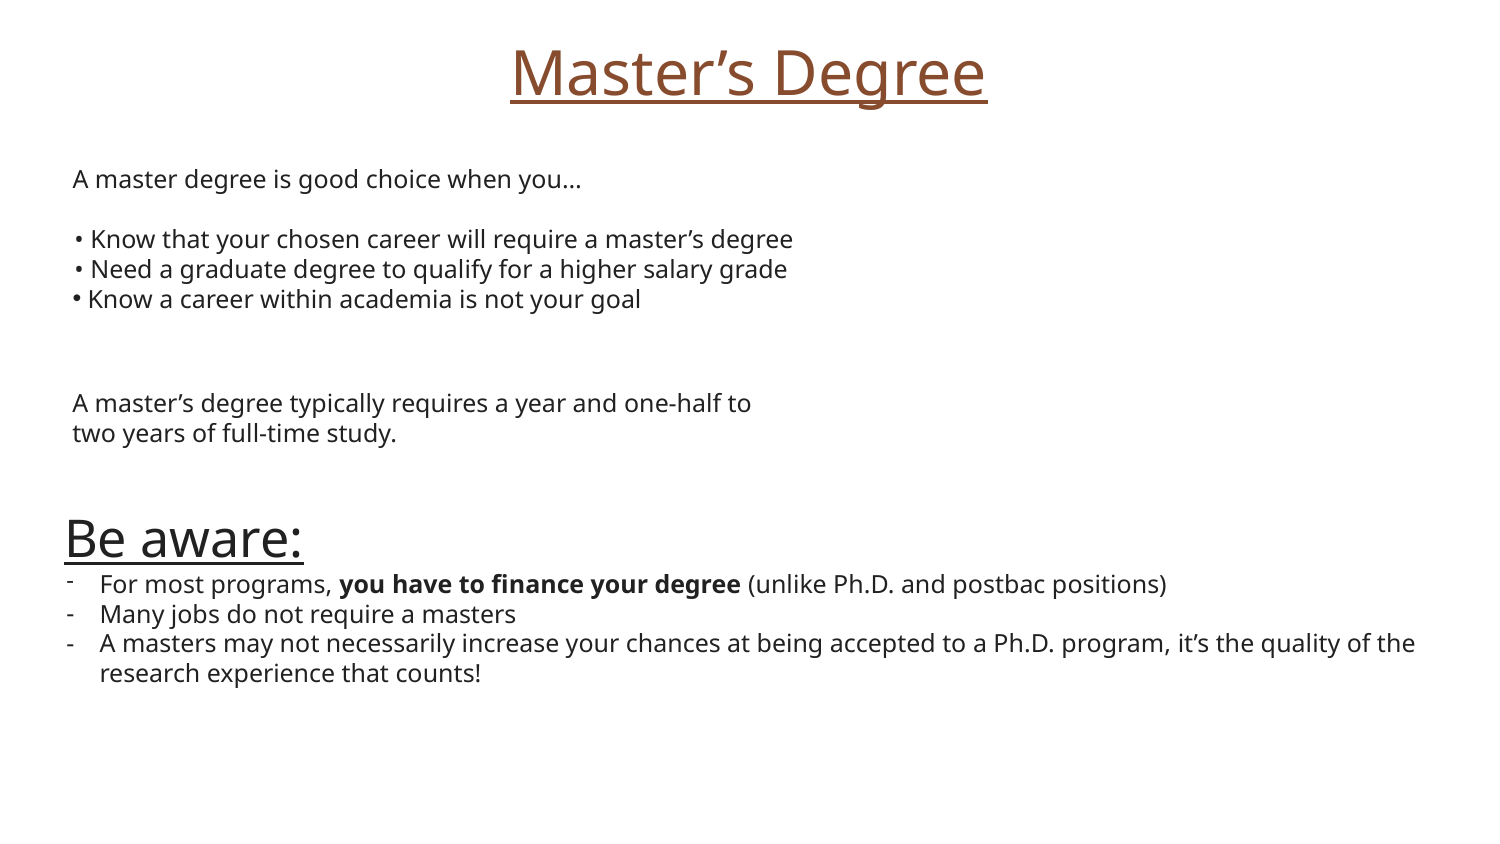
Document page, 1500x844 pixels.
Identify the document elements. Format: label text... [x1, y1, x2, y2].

text_box A master’s degree typically requires a year and one-half to two years of full-time study. [61, 382, 812, 462]
text_box A master degree is good choice when you… Know that your chosen career will require a master’s degree Need a graduate degree to qualify for a higher salary grade Know a career within academia is not your goal [61, 158, 940, 374]
text_box Be aware: For most programs, you have to finance your degree (unlike Ph.D. and postbac positions) Many jobs do not require a masters A masters may not necessarily increase your chances at being accepted to a Ph.D. program, it’s the quality of the research experience that counts! [52, 500, 1446, 716]
text_box Master’s Degree [61, 0, 1437, 163]
